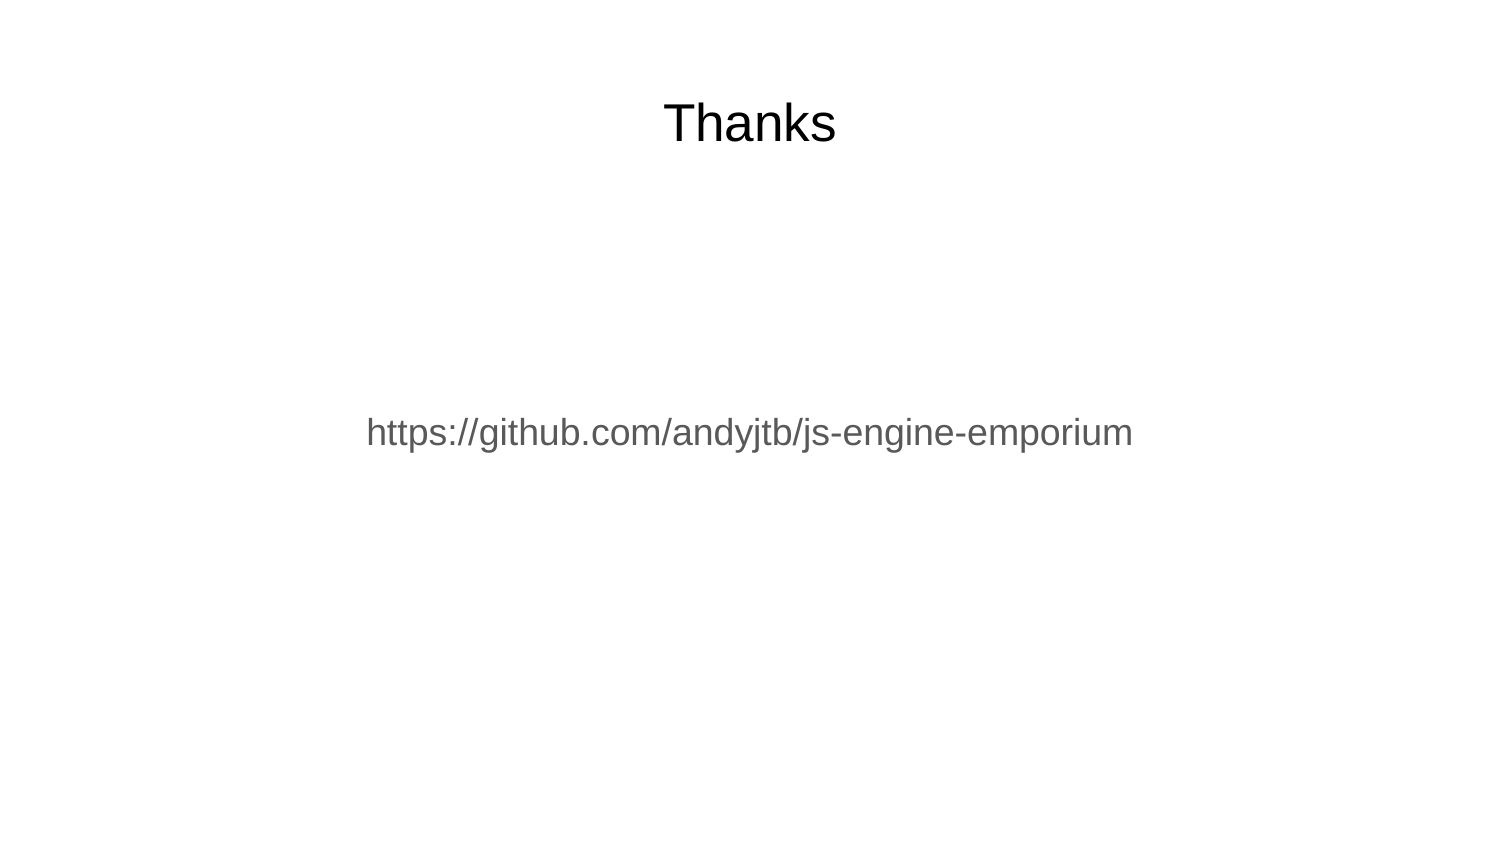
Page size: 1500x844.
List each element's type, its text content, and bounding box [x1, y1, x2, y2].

list https://github.com/andyjtb/js-engine-emporium [51, 189, 1449, 750]
title Thanks [51, 72, 1449, 167]
